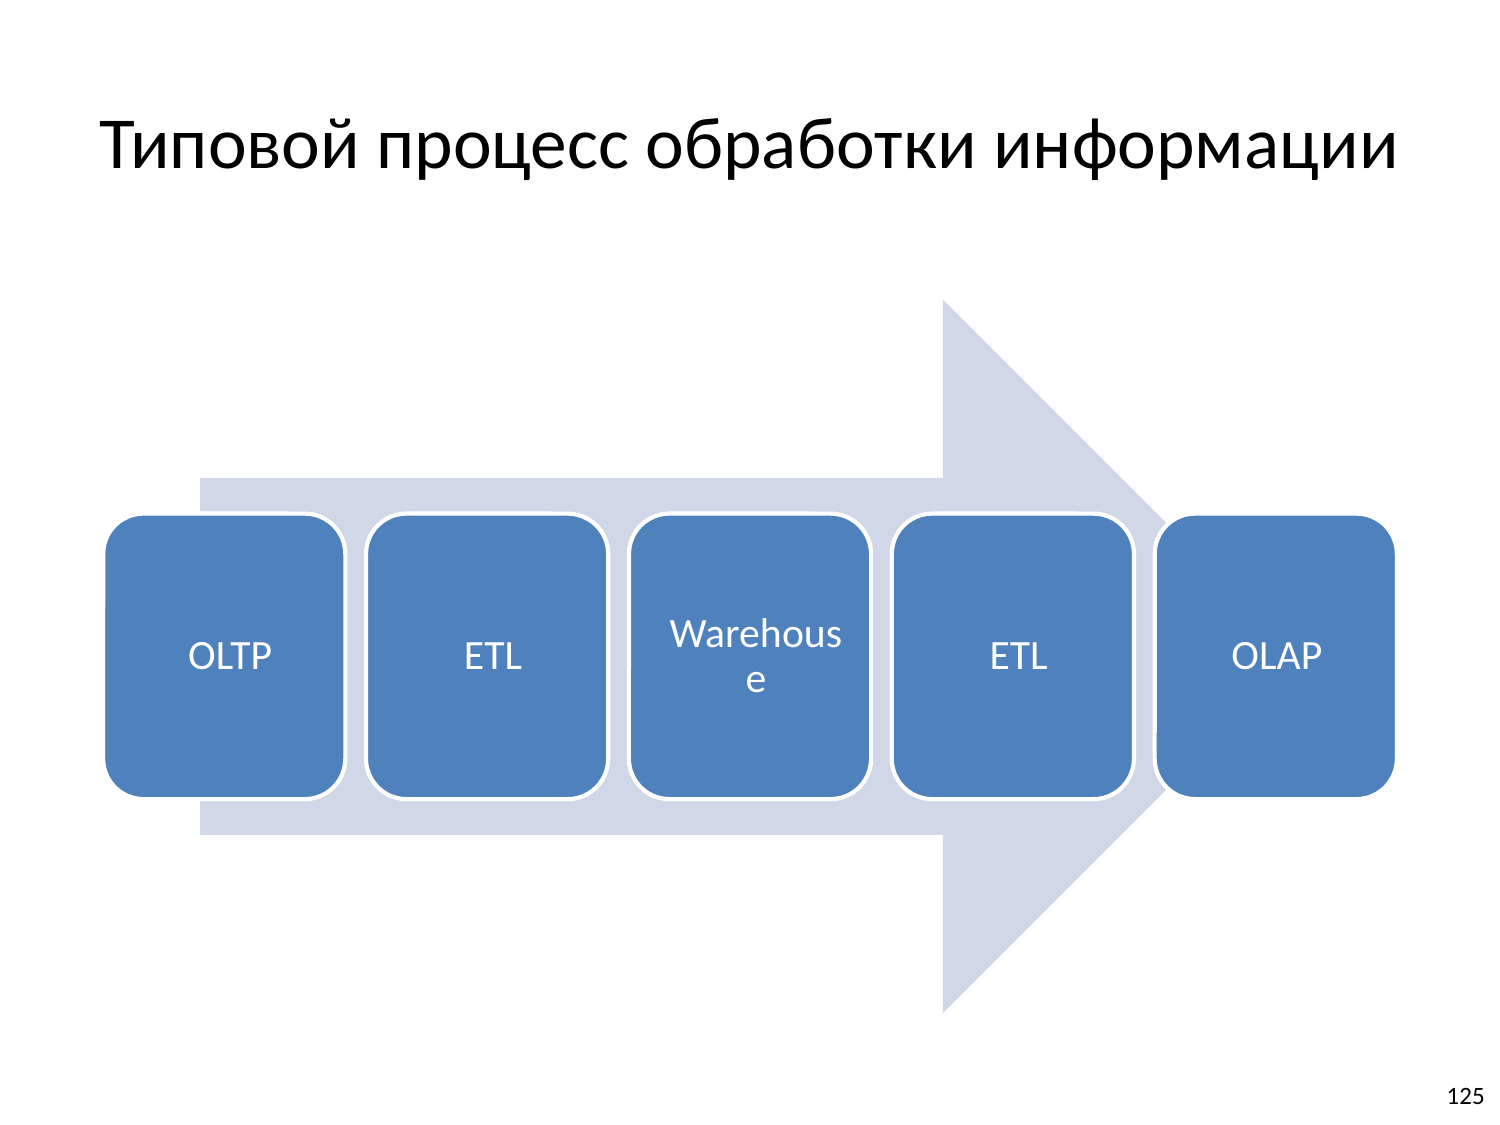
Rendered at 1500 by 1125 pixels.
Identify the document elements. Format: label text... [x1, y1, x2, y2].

title Типовой процесс обработки информации [75, 45, 1425, 233]
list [102, 299, 1398, 1014]
slide_number 125 [1149, 1065, 1500, 1125]
